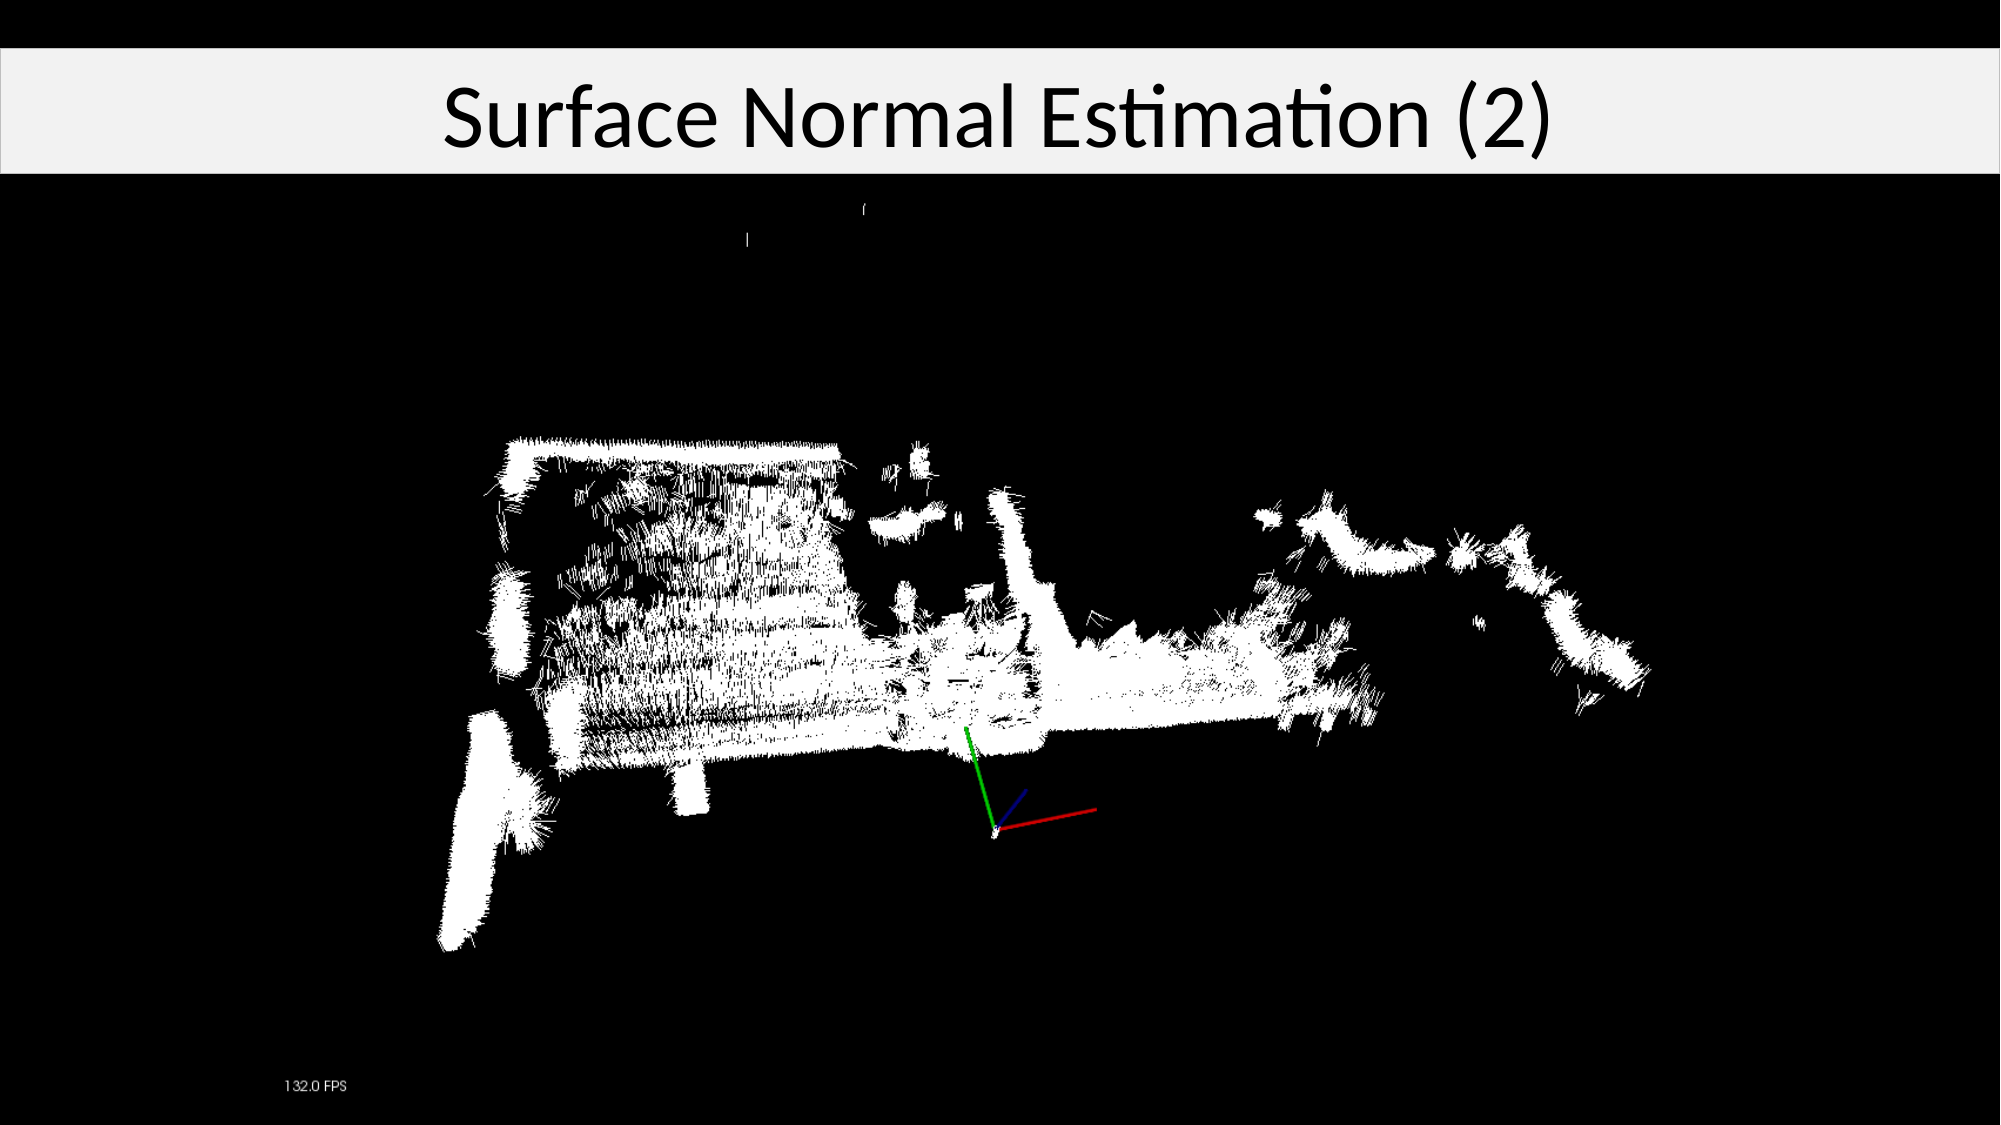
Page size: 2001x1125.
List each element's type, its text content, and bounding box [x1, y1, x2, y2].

picture [278, 174, 1722, 1103]
text_box Surface Normal Estimation (2) [0, 48, 2000, 174]
